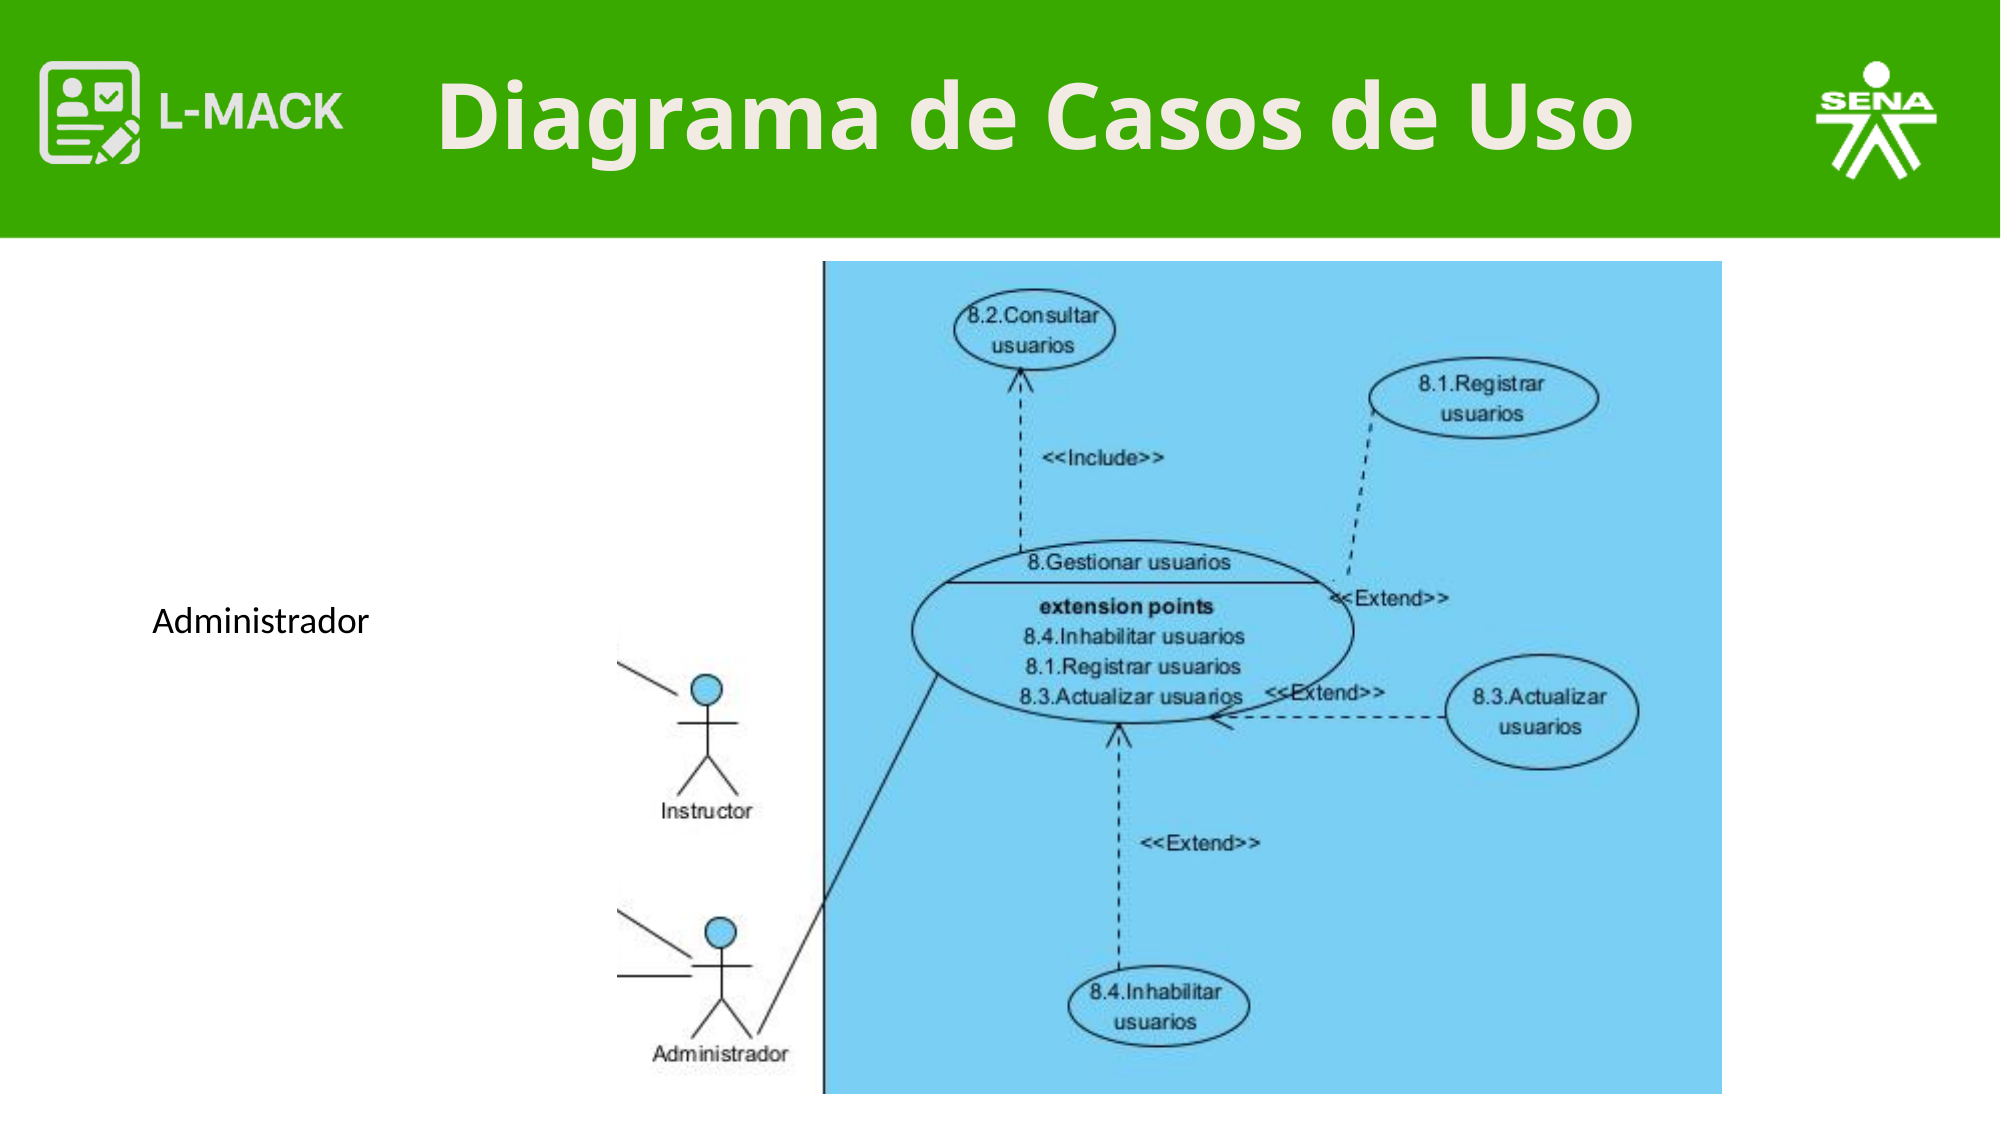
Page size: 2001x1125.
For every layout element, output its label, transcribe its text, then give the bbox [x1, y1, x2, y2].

text_box Administrador [137, 588, 617, 649]
picture [0, 0, 2001, 1125]
title Diagrama de Casos de Uso [374, 4, 1863, 222]
